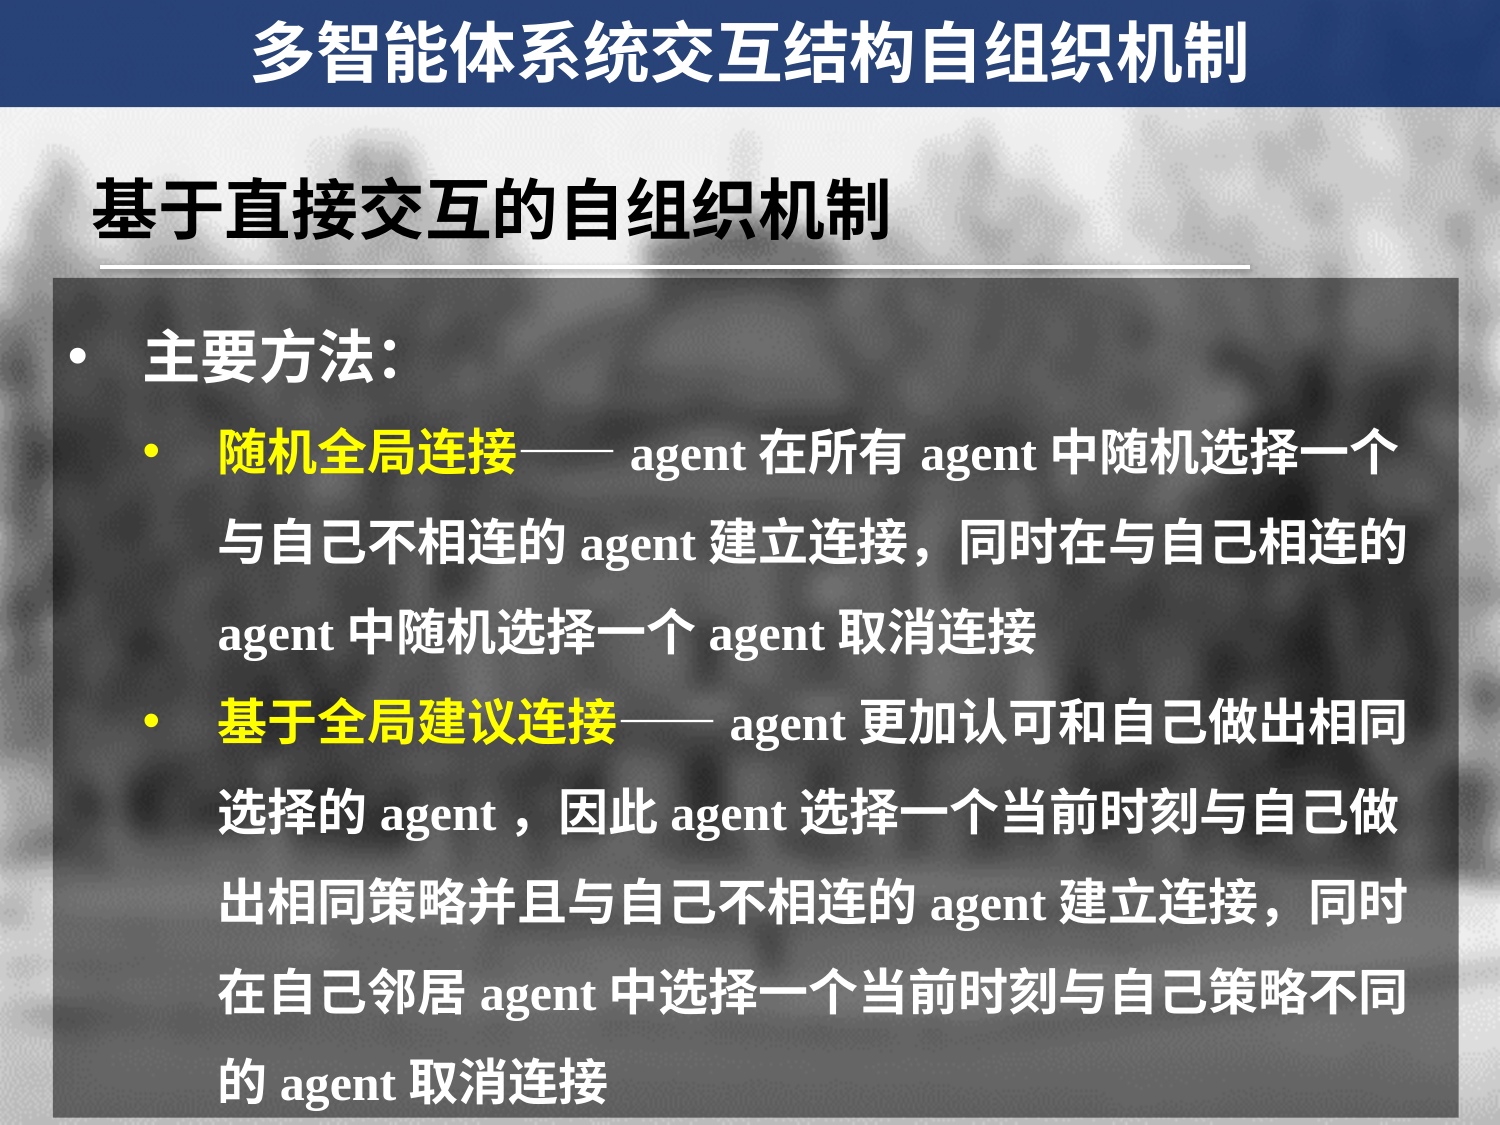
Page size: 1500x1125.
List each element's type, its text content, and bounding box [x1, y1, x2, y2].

text_box 主要方法： 随机全局连接——agent在所有agent中随机选择一个与自己不相连的agent建立连接，同时在与自己相连的agent中随机选择一个agent取消连接 基于全局建议连接——agent更加认可和自己做出相同选择的agent，因此agent选择一个当前时刻与自己做出相同策略并且与自己不相连的agent建立连接，同时在自己邻居agent中选择一个当前时刻与自己策略不同的agent取消连接 [52, 277, 1459, 1118]
text_box 多智能体系统交互结构自组织机制 [0, 0, 1500, 109]
text_box 基于直接交互的自组织机制 [76, 160, 1377, 256]
picture [0, 109, 1500, 1125]
